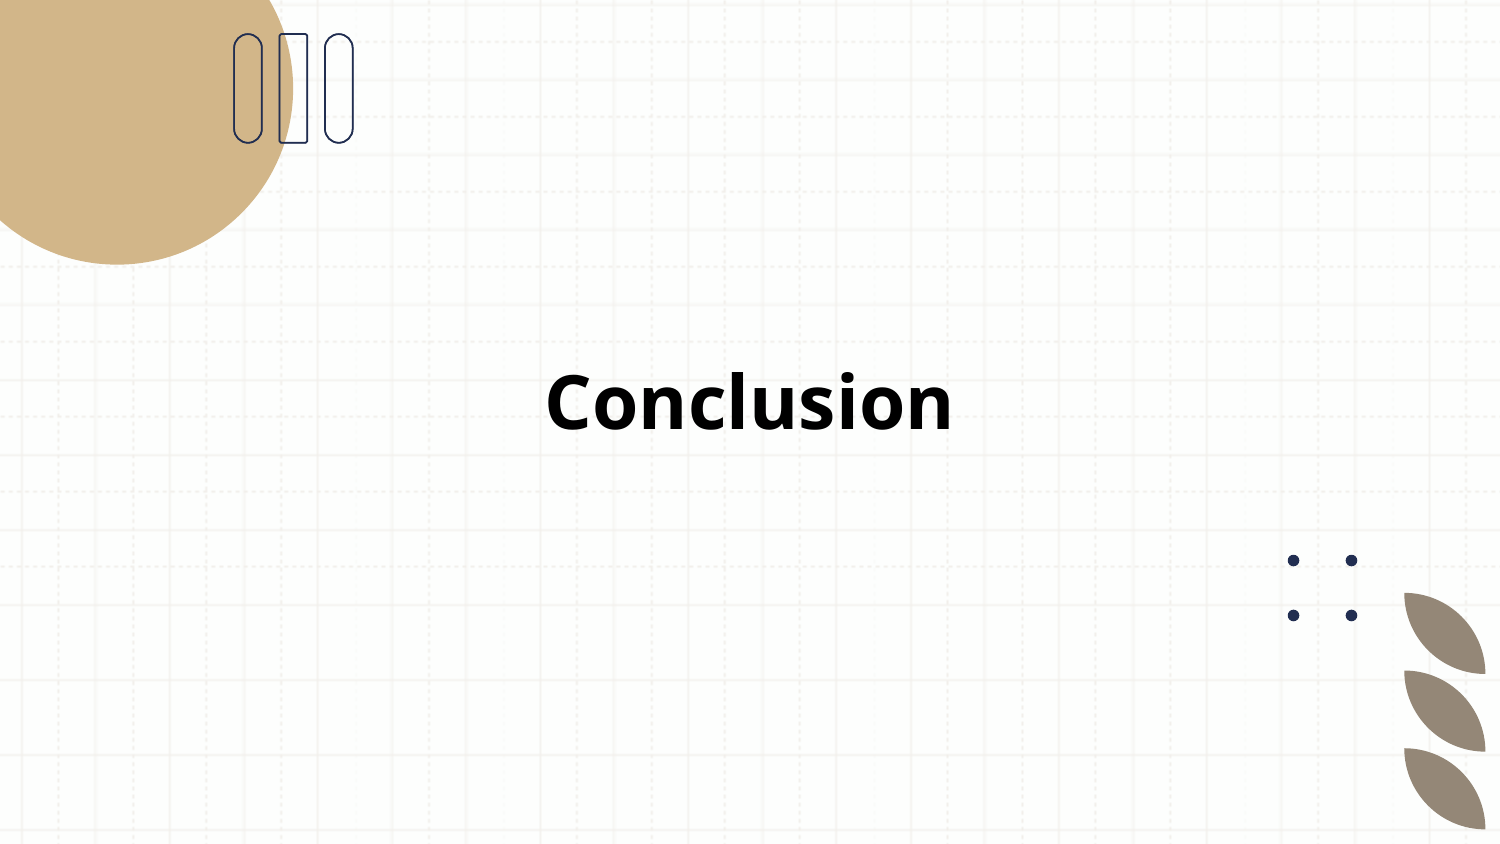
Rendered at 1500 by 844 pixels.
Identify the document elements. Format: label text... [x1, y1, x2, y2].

title Conclusion [116, 303, 1383, 497]
